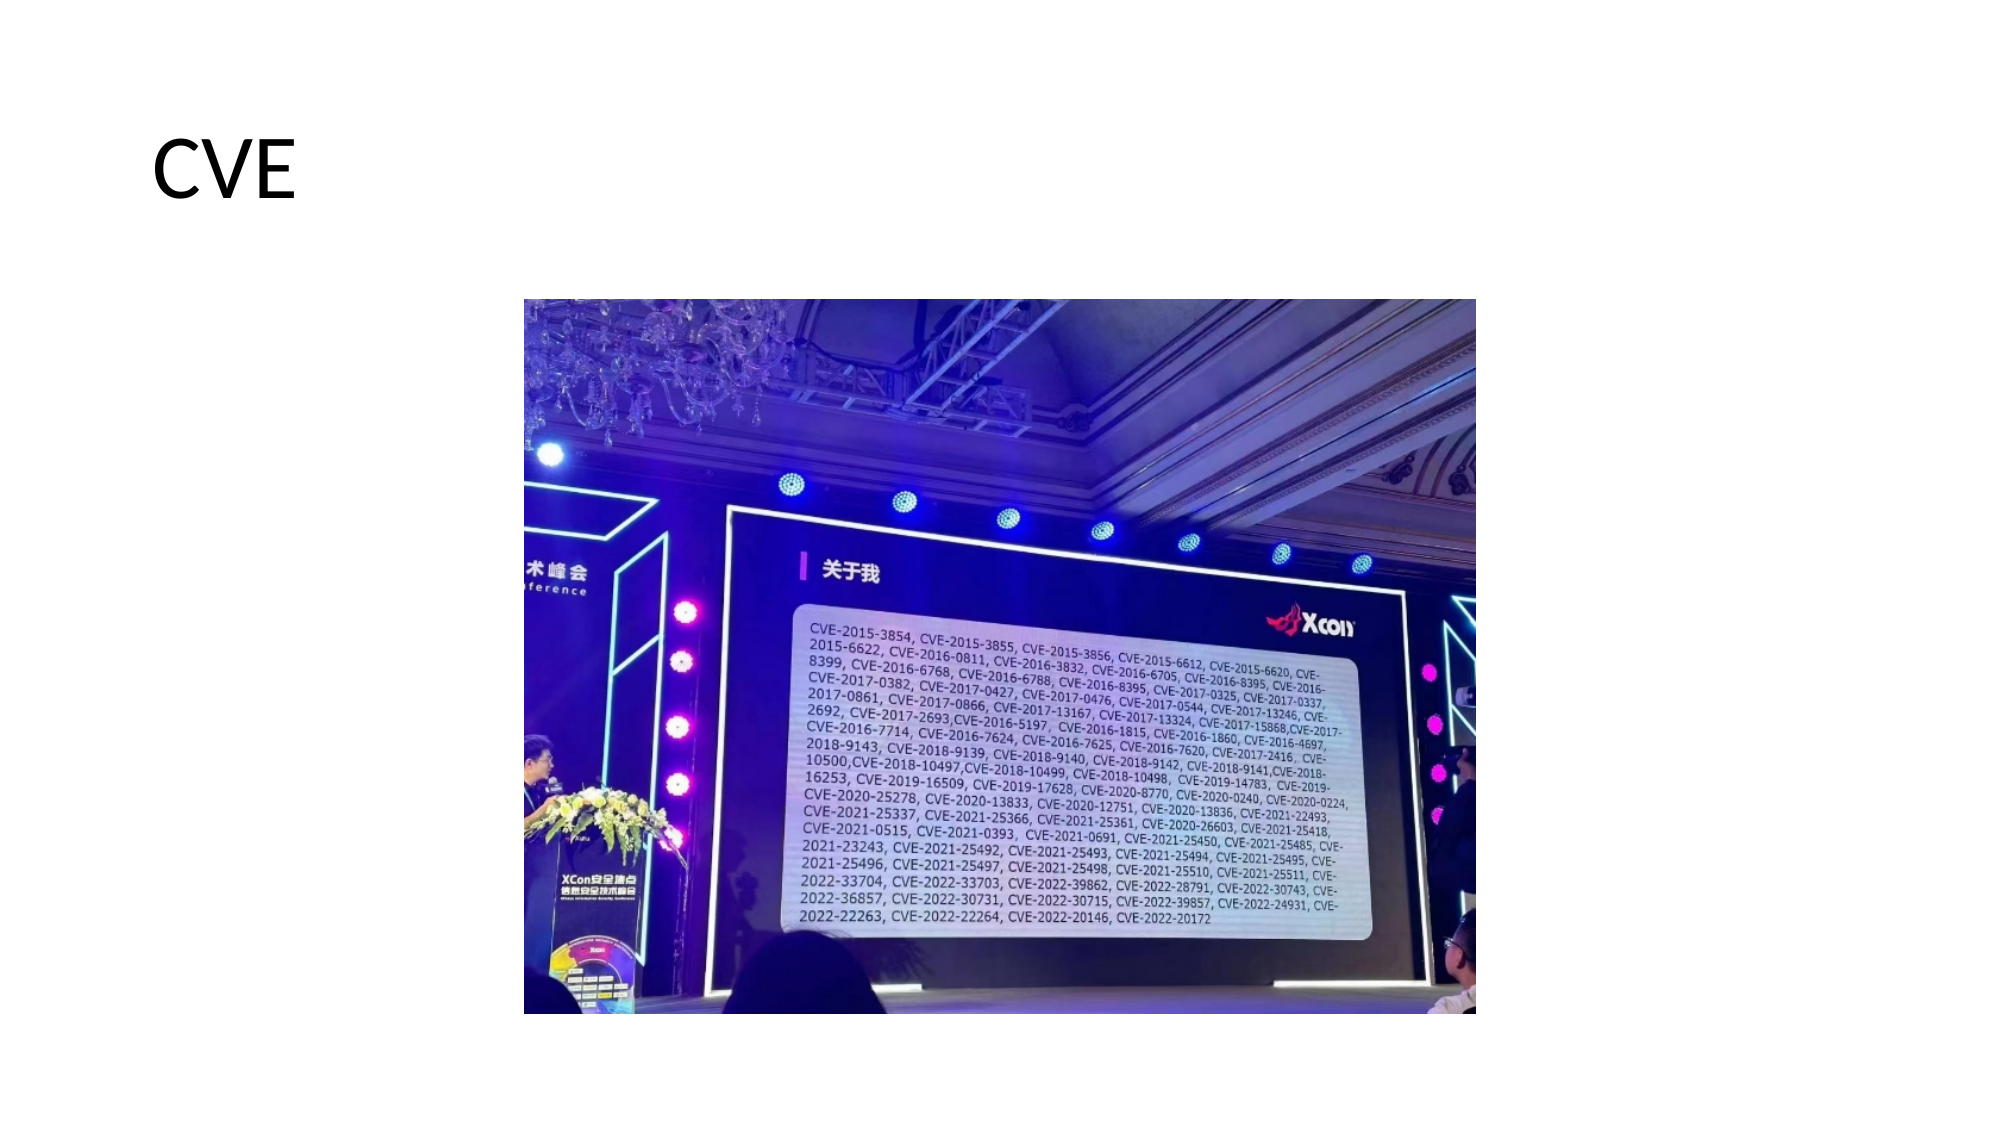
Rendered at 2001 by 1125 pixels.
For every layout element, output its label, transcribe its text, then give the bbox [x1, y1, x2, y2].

title CVE [137, 59, 1863, 278]
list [523, 299, 1476, 1014]
